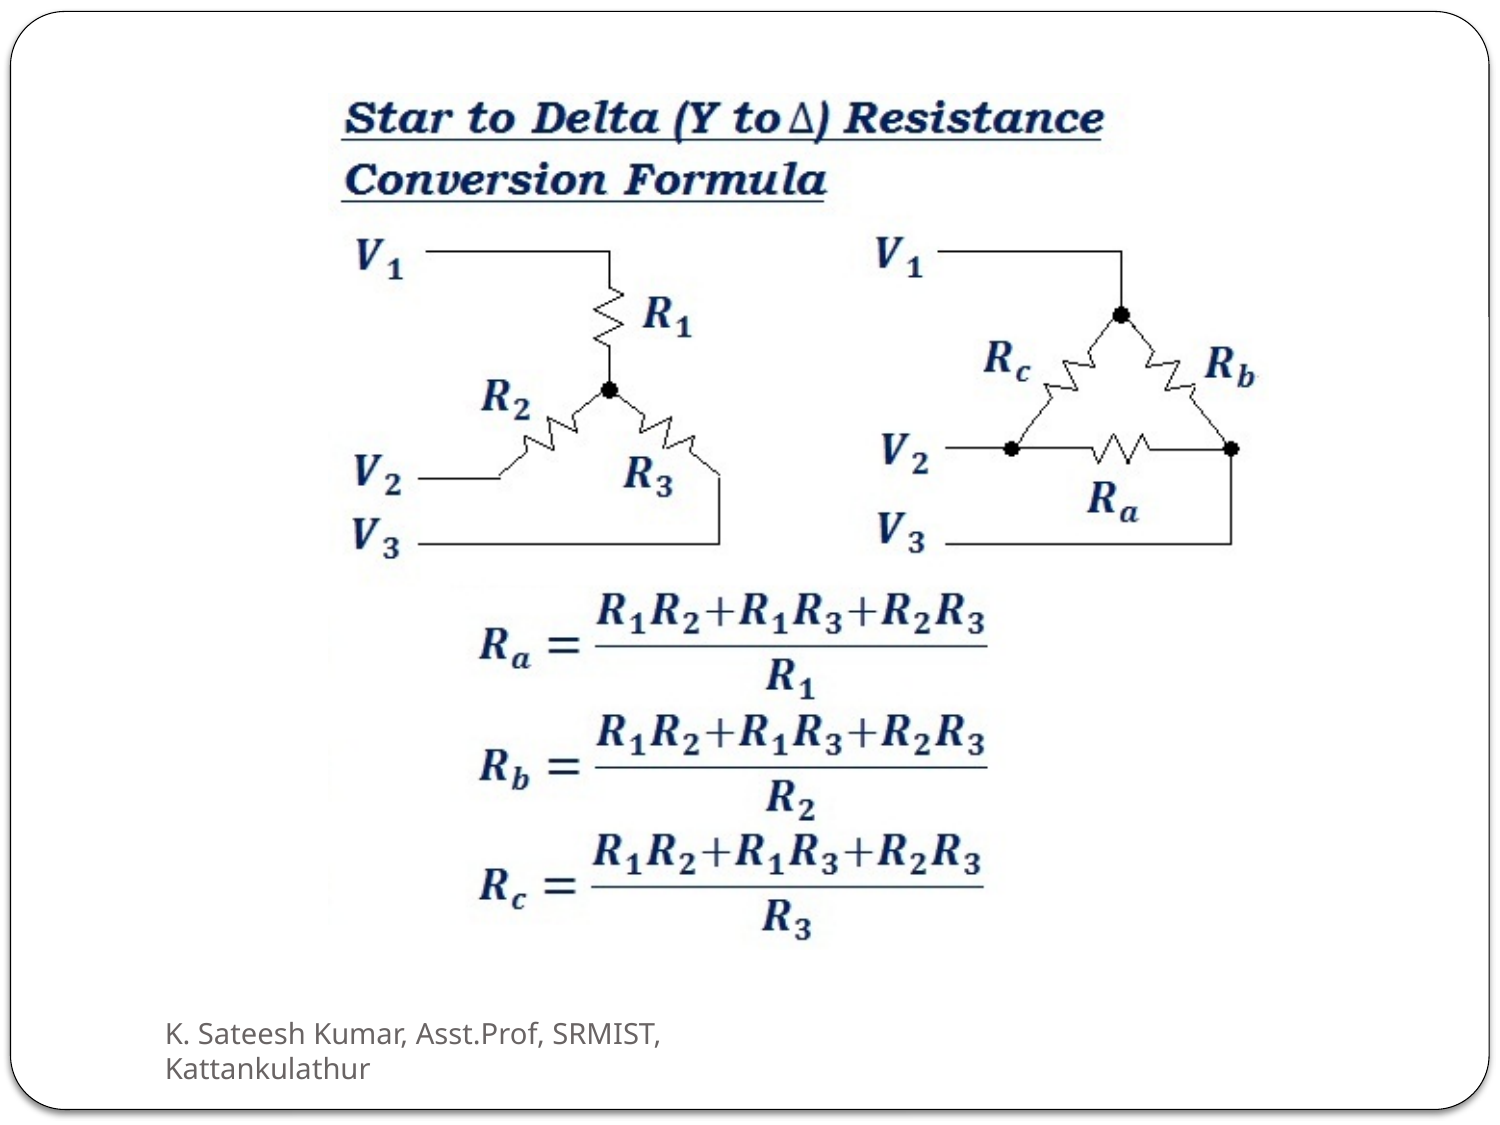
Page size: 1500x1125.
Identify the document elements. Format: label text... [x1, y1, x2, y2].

picture [327, 93, 1269, 950]
footer K. Sateesh Kumar, Asst.Prof, SRMIST, Kattankulathur [150, 1012, 800, 1088]
